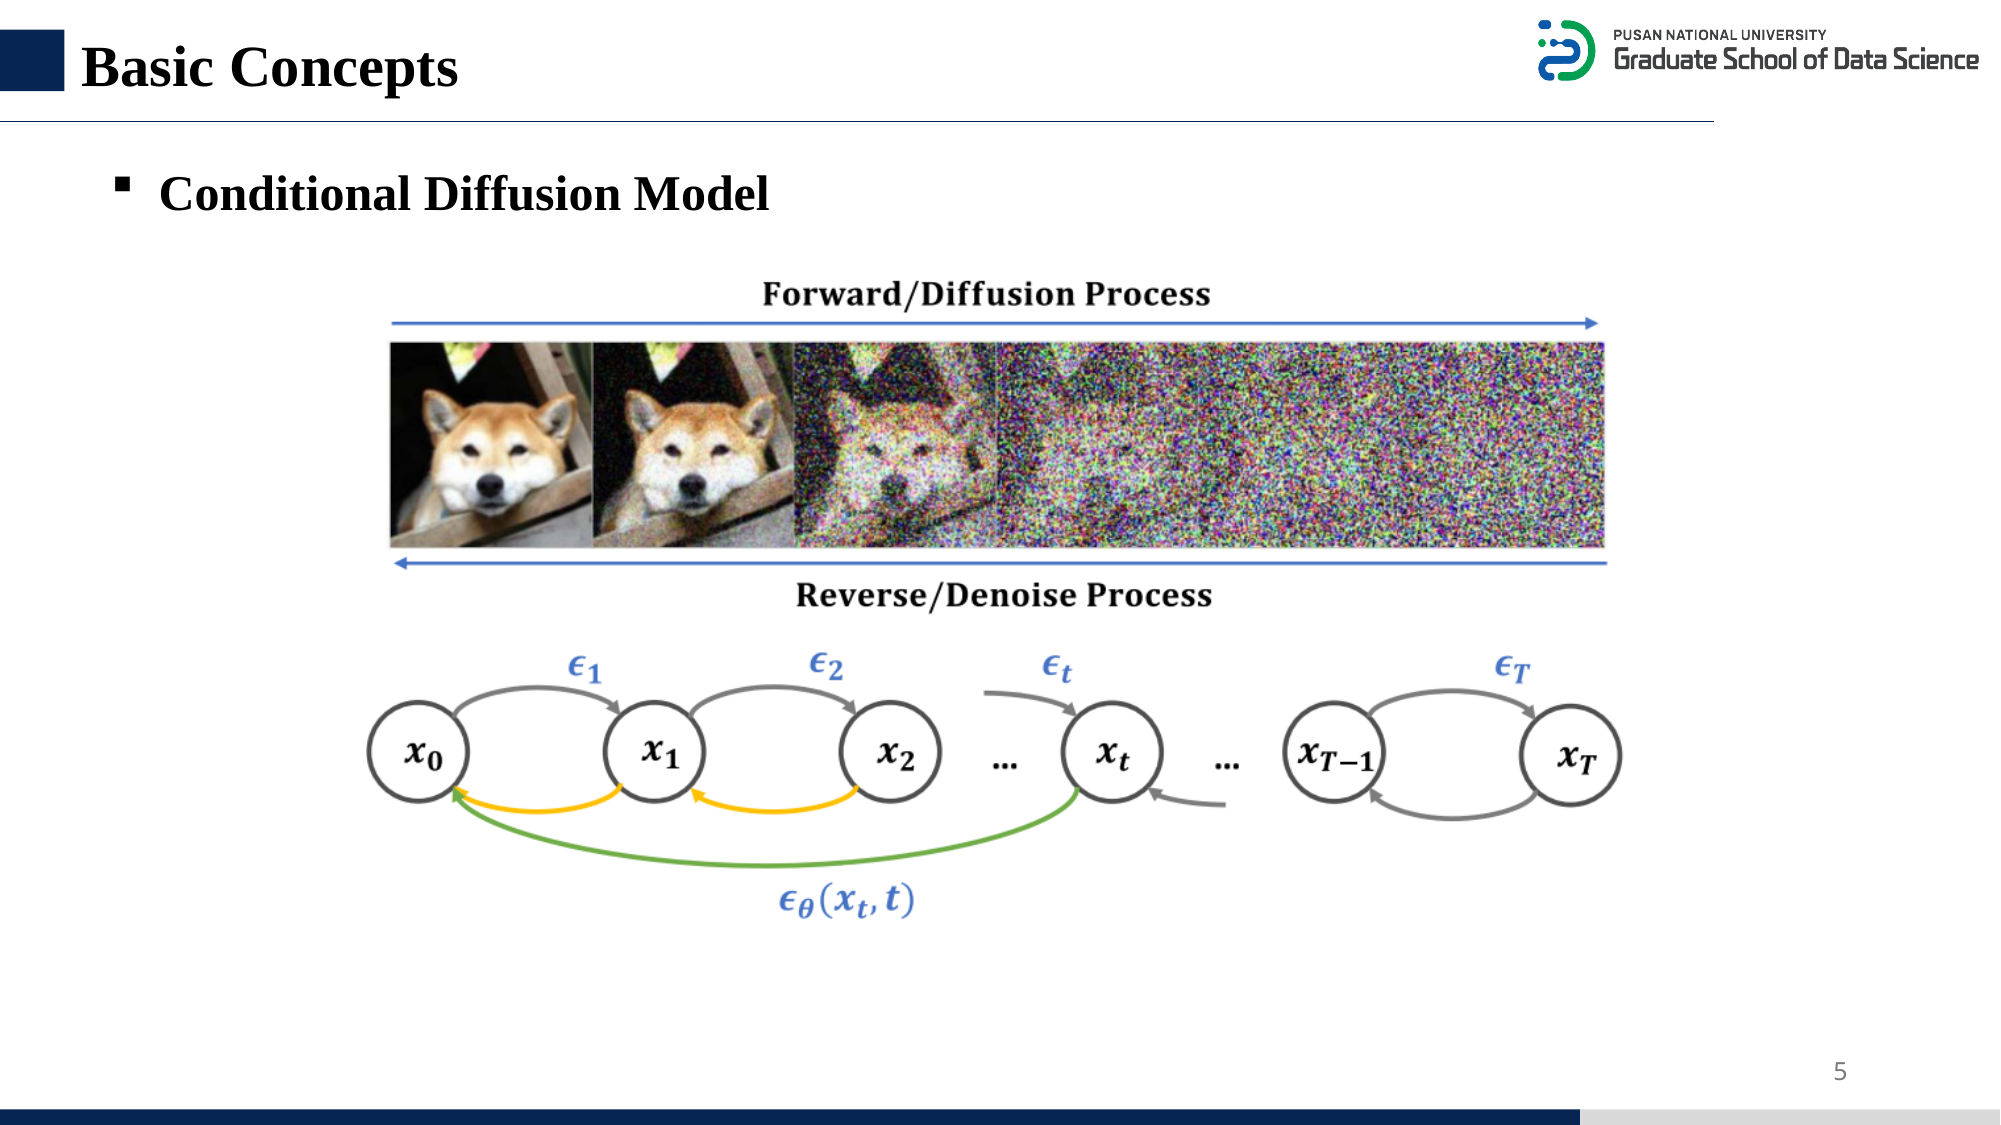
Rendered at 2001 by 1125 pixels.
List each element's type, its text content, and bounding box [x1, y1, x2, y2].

picture [365, 255, 1634, 933]
text_box Conditional Diffusion Model [96, 153, 1798, 229]
slide_number 5 [1412, 1042, 1863, 1103]
picture [1538, 20, 1979, 81]
text_box Basic Concepts [67, 20, 785, 106]
